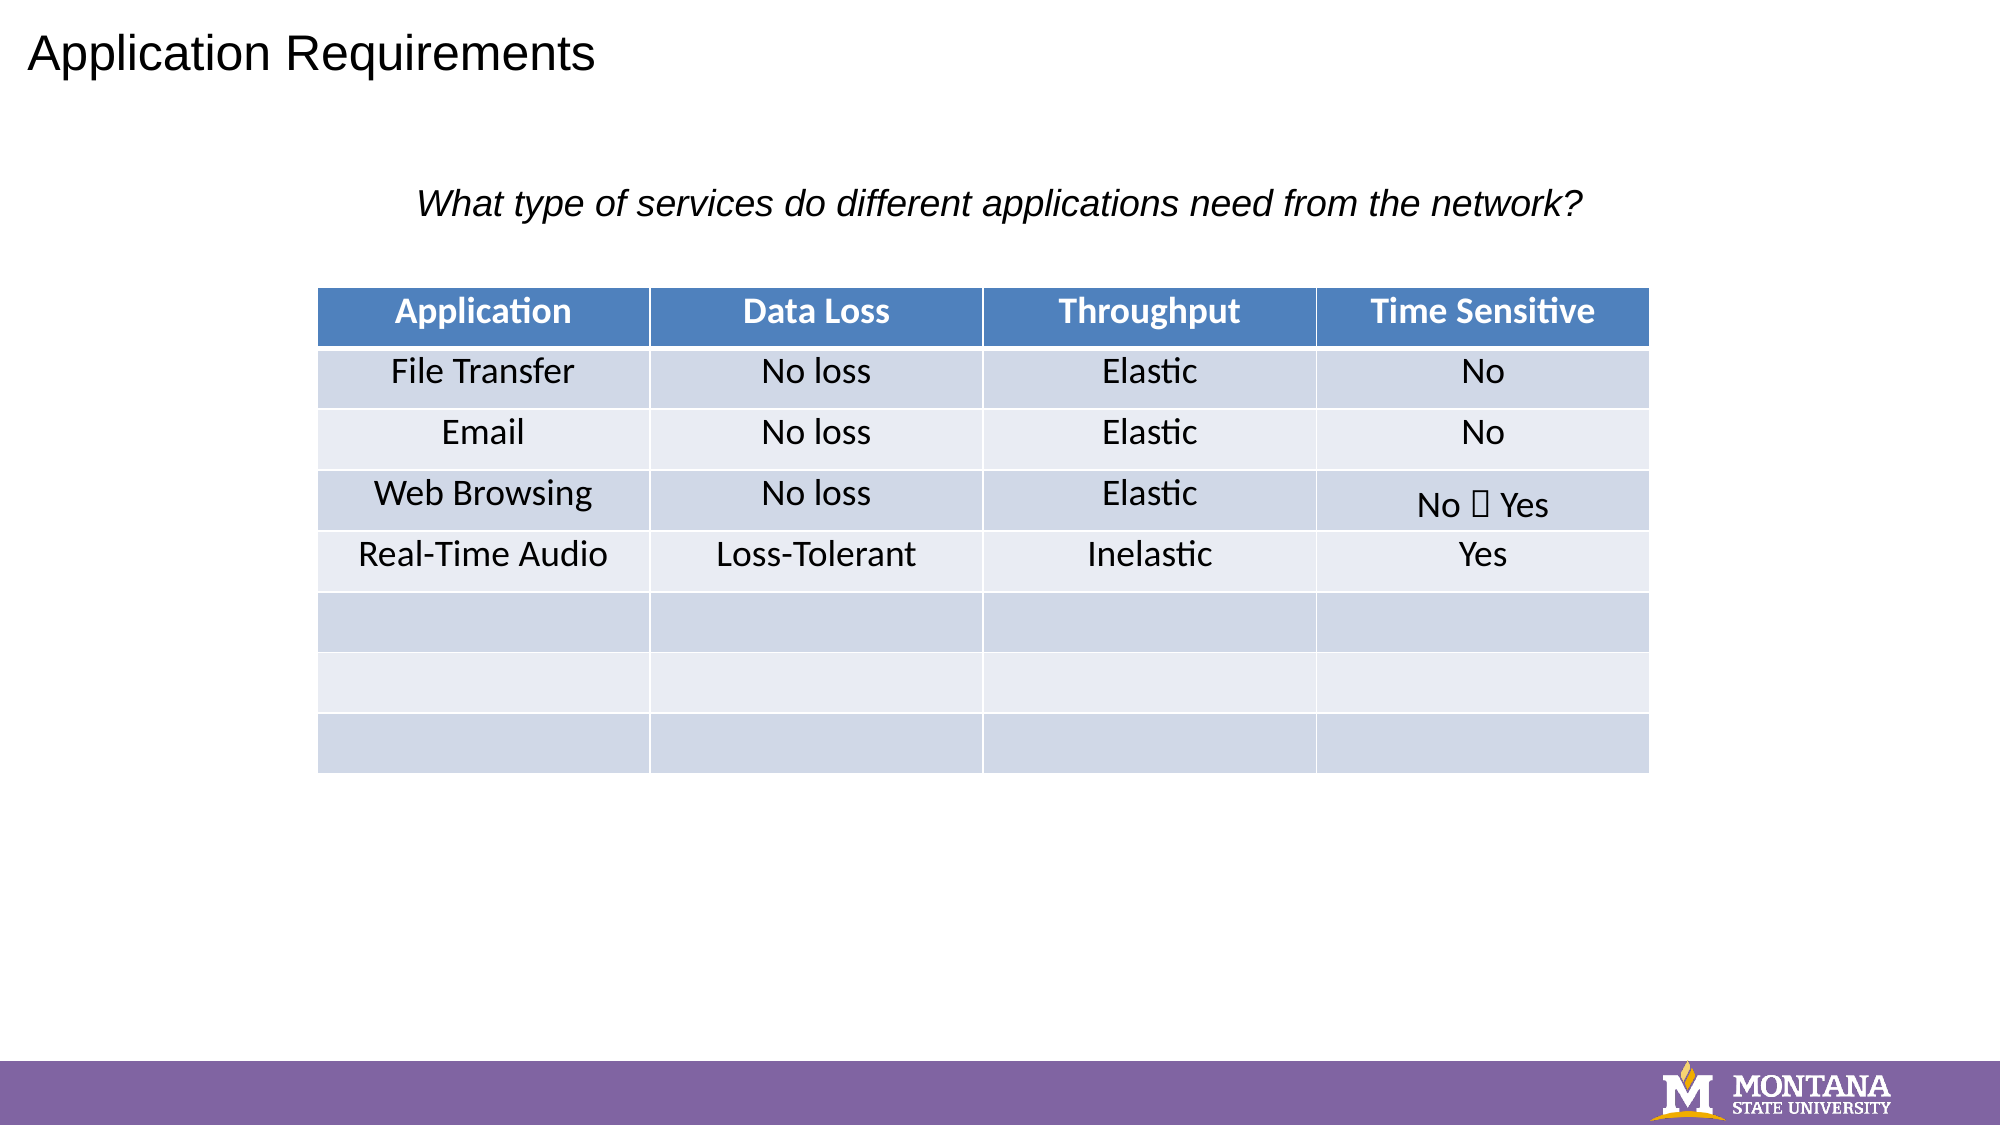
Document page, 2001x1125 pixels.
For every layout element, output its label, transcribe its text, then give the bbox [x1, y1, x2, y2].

table_cell [984, 593, 1316, 652]
table_cell [318, 593, 649, 652]
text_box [0, 1060, 1647, 1125]
table_header Data Loss [651, 288, 982, 346]
table_cell [651, 714, 982, 773]
text_box Application Requirements [12, 13, 863, 88]
table_cell File Transfer [318, 351, 649, 408]
table_cell [1317, 714, 1649, 773]
table_cell [318, 714, 649, 773]
table_cell Loss-Tolerant [651, 532, 982, 591]
table_cell [651, 593, 982, 652]
table_cell [651, 653, 982, 712]
table_cell [1317, 653, 1649, 712]
table_cell Real-Time Audio [318, 532, 649, 591]
table_header Application [318, 288, 649, 346]
table_cell [984, 714, 1316, 773]
table_cell No [1317, 351, 1649, 408]
table_cell Elastic [984, 351, 1316, 408]
table_cell Web Browsing [318, 471, 649, 530]
table_cell Elastic [984, 410, 1316, 469]
table_cell [318, 653, 649, 712]
table_cell [984, 653, 1316, 712]
table_cell Inelastic [984, 532, 1316, 591]
table_cell No loss [651, 471, 982, 530]
picture [1649, 1060, 1892, 1122]
table_header Time Sensitive [1317, 288, 1649, 346]
table_cell Elastic [984, 471, 1316, 530]
table_header Throughput [984, 288, 1316, 346]
table_cell Yes [1317, 532, 1649, 591]
text_box What type of services do different applications need from the network? [401, 171, 1599, 232]
table_cell No  Yes [1317, 471, 1649, 530]
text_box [1892, 1060, 2000, 1125]
table_cell No loss [651, 351, 982, 408]
table_cell Email [318, 410, 649, 469]
table_cell No [1317, 410, 1649, 469]
table_cell [1317, 593, 1649, 652]
table_cell No loss [651, 410, 982, 469]
